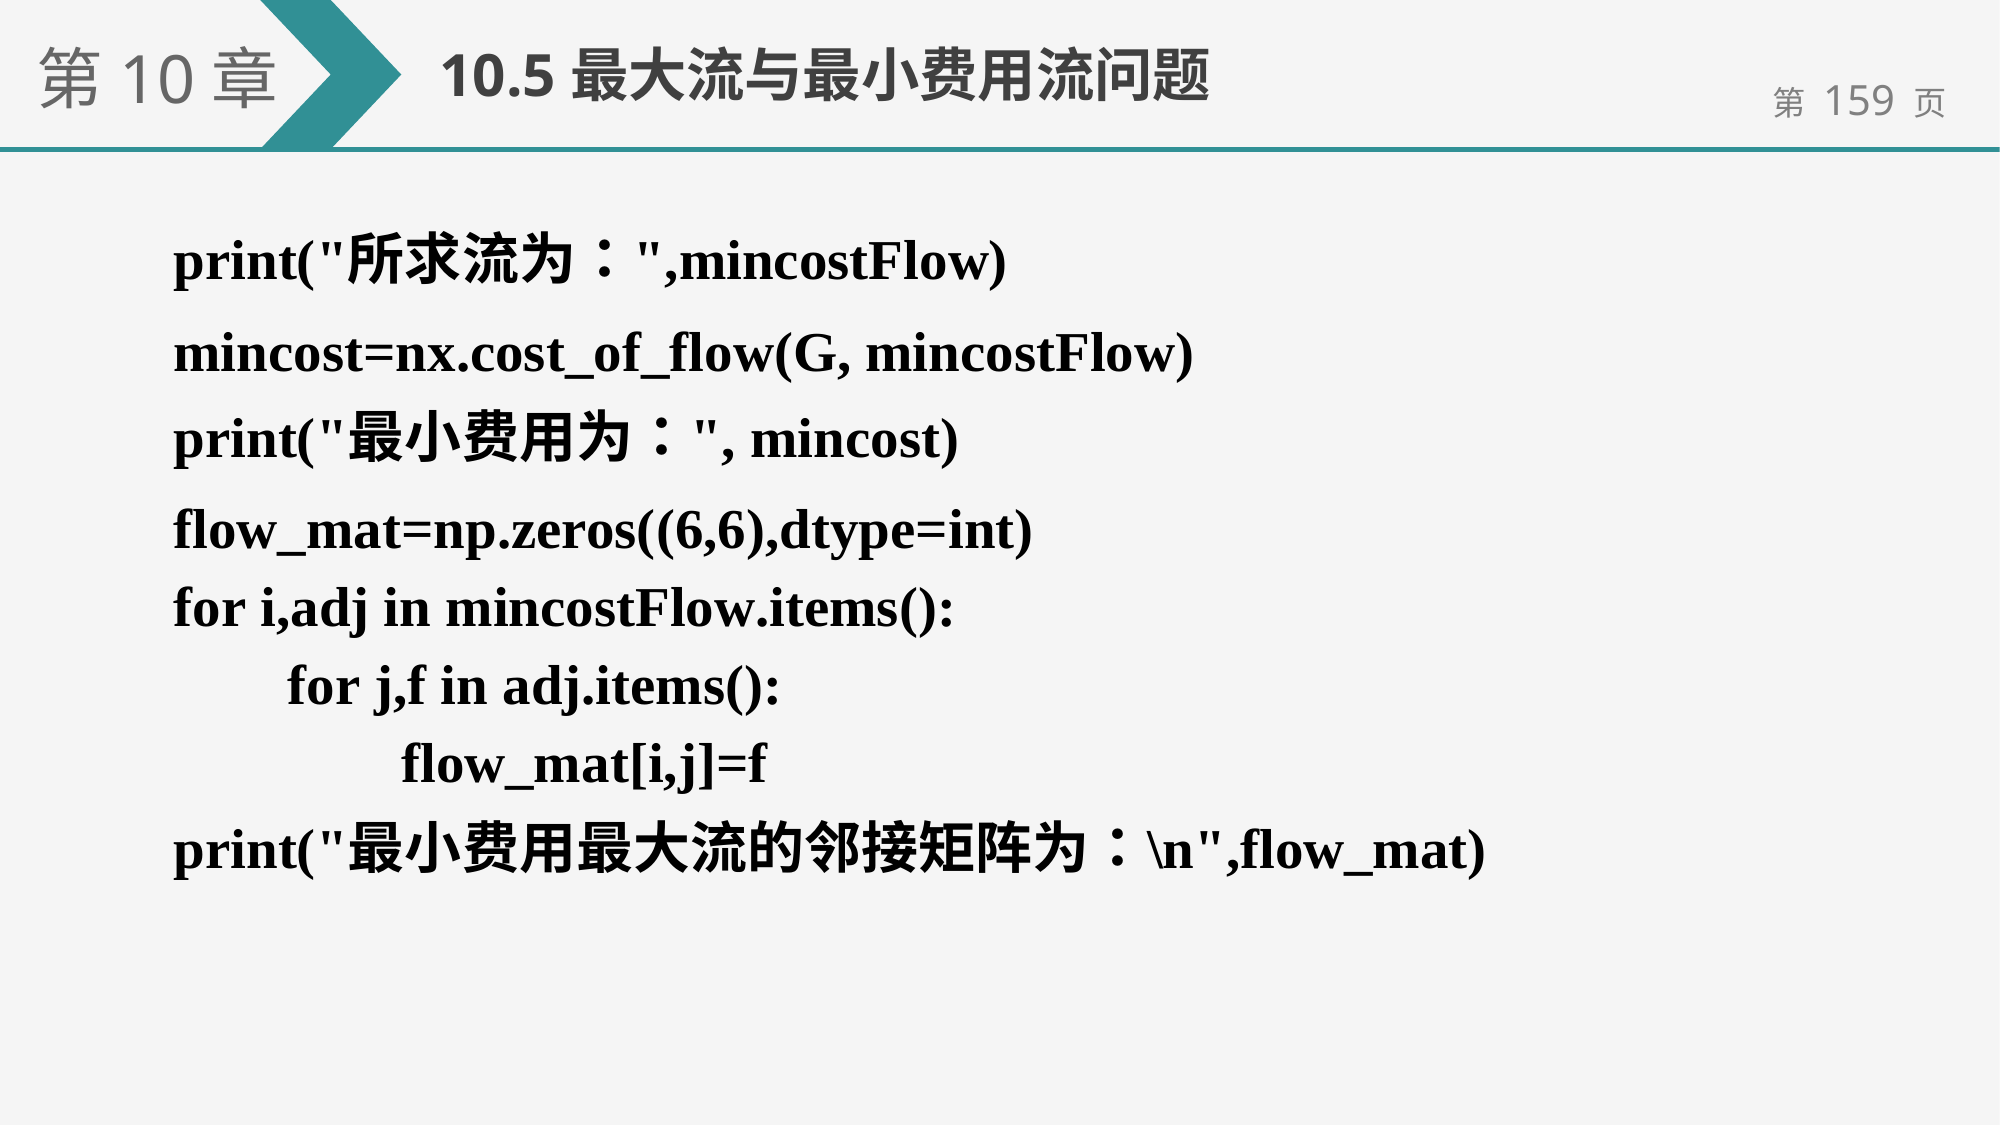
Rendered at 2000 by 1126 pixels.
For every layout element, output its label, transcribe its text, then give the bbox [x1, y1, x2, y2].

text_box [258, 0, 403, 148]
text_box 10.5最大流与最小费用流问题 [424, 31, 1532, 116]
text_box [59, 218, 1907, 907]
text_box 第10章 [21, 29, 294, 125]
